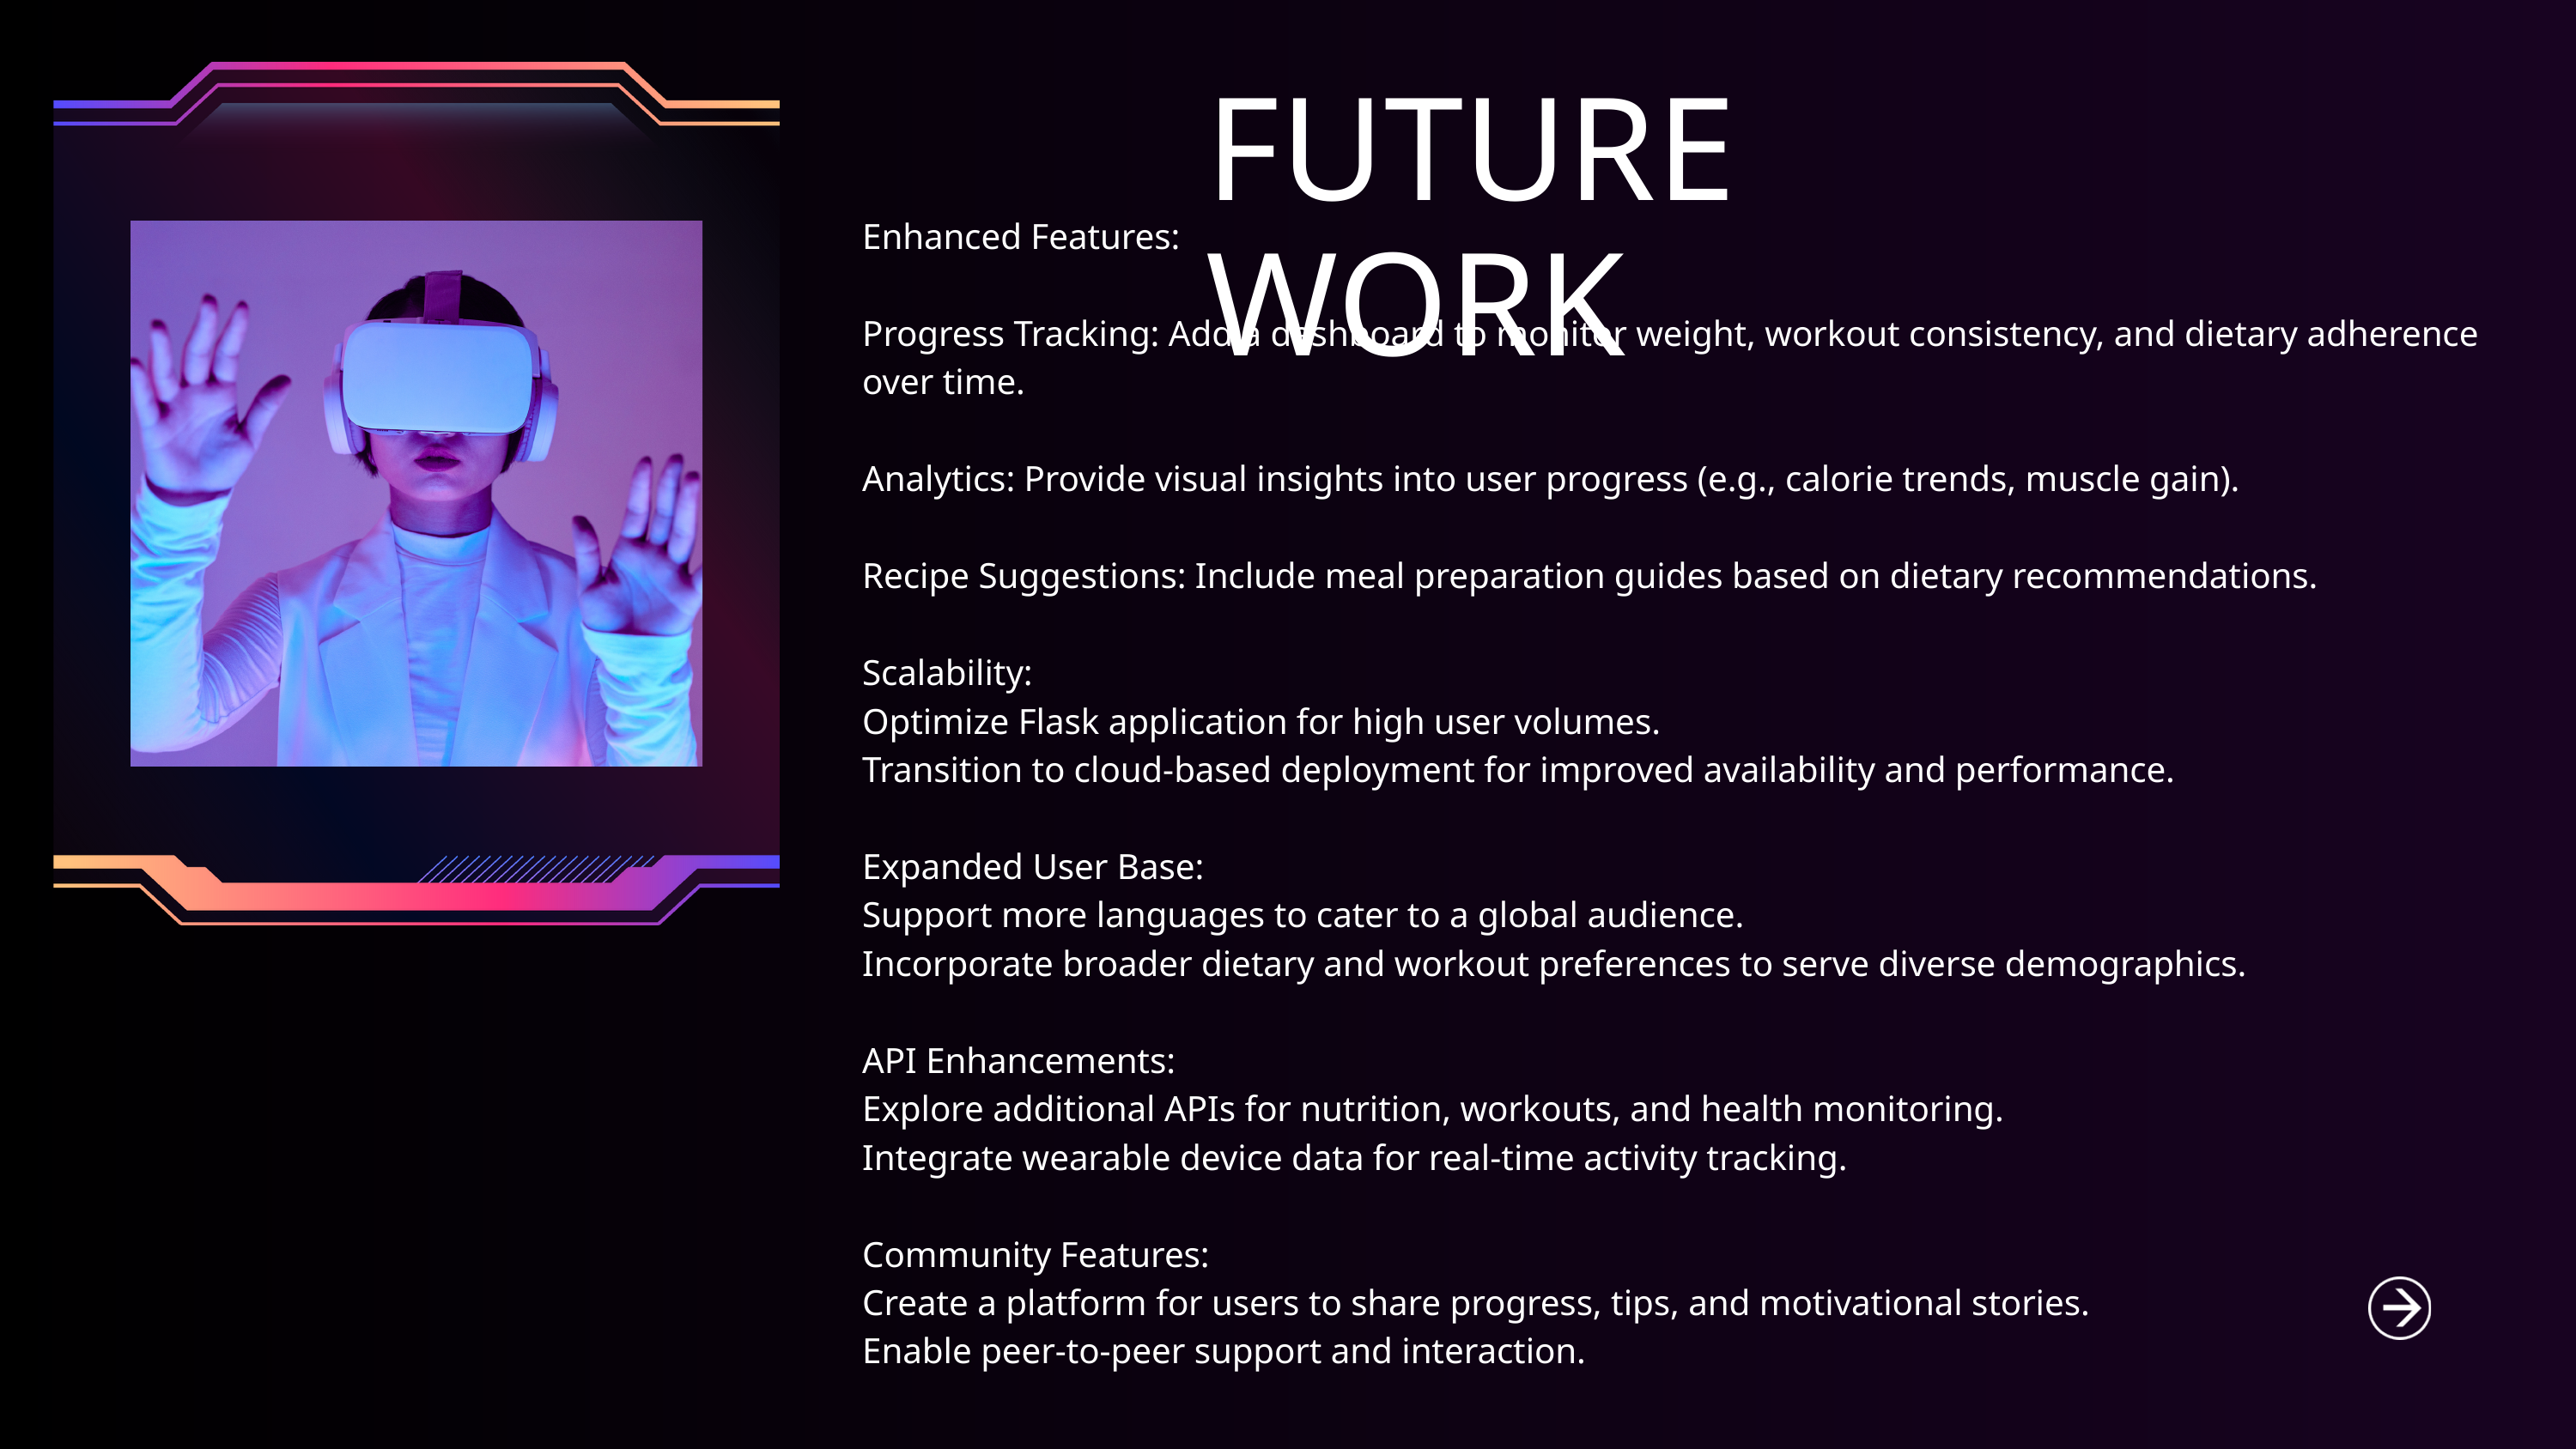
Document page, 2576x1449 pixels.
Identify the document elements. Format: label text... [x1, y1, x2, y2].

text_box [53, 62, 780, 925]
text_box Enhanced Features: Progress Tracking: Add a dashboard to monitor weight, workout consistency, and dietary adherence over time. Analytics: Provide visual insights into user progress (e.g., calorie trends, muscle gain). Recipe Suggestions: Include meal preparation guides based on dietary recommendations. Scalability: Optimize Flask application for high user volumes. Transition to cloud-based deployment for improved availability and performance. Expanded User Base: Support more languages to cater to a global audience. Incorporate broader dietary and workout preferences to serve diverse demographics. API Enhancements: Explore additional APIs for nutrition, workouts, and health monitoring. Integrate wearable device data for real-time activity tracking. Community Features: Create a platform for users to share progress, tips, and motivational stories. Enable peer-to-peer support and interaction. [862, 159, 2506, 1371]
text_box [130, 220, 703, 767]
text_box FUTURE WORK [1206, 74, 2067, 159]
